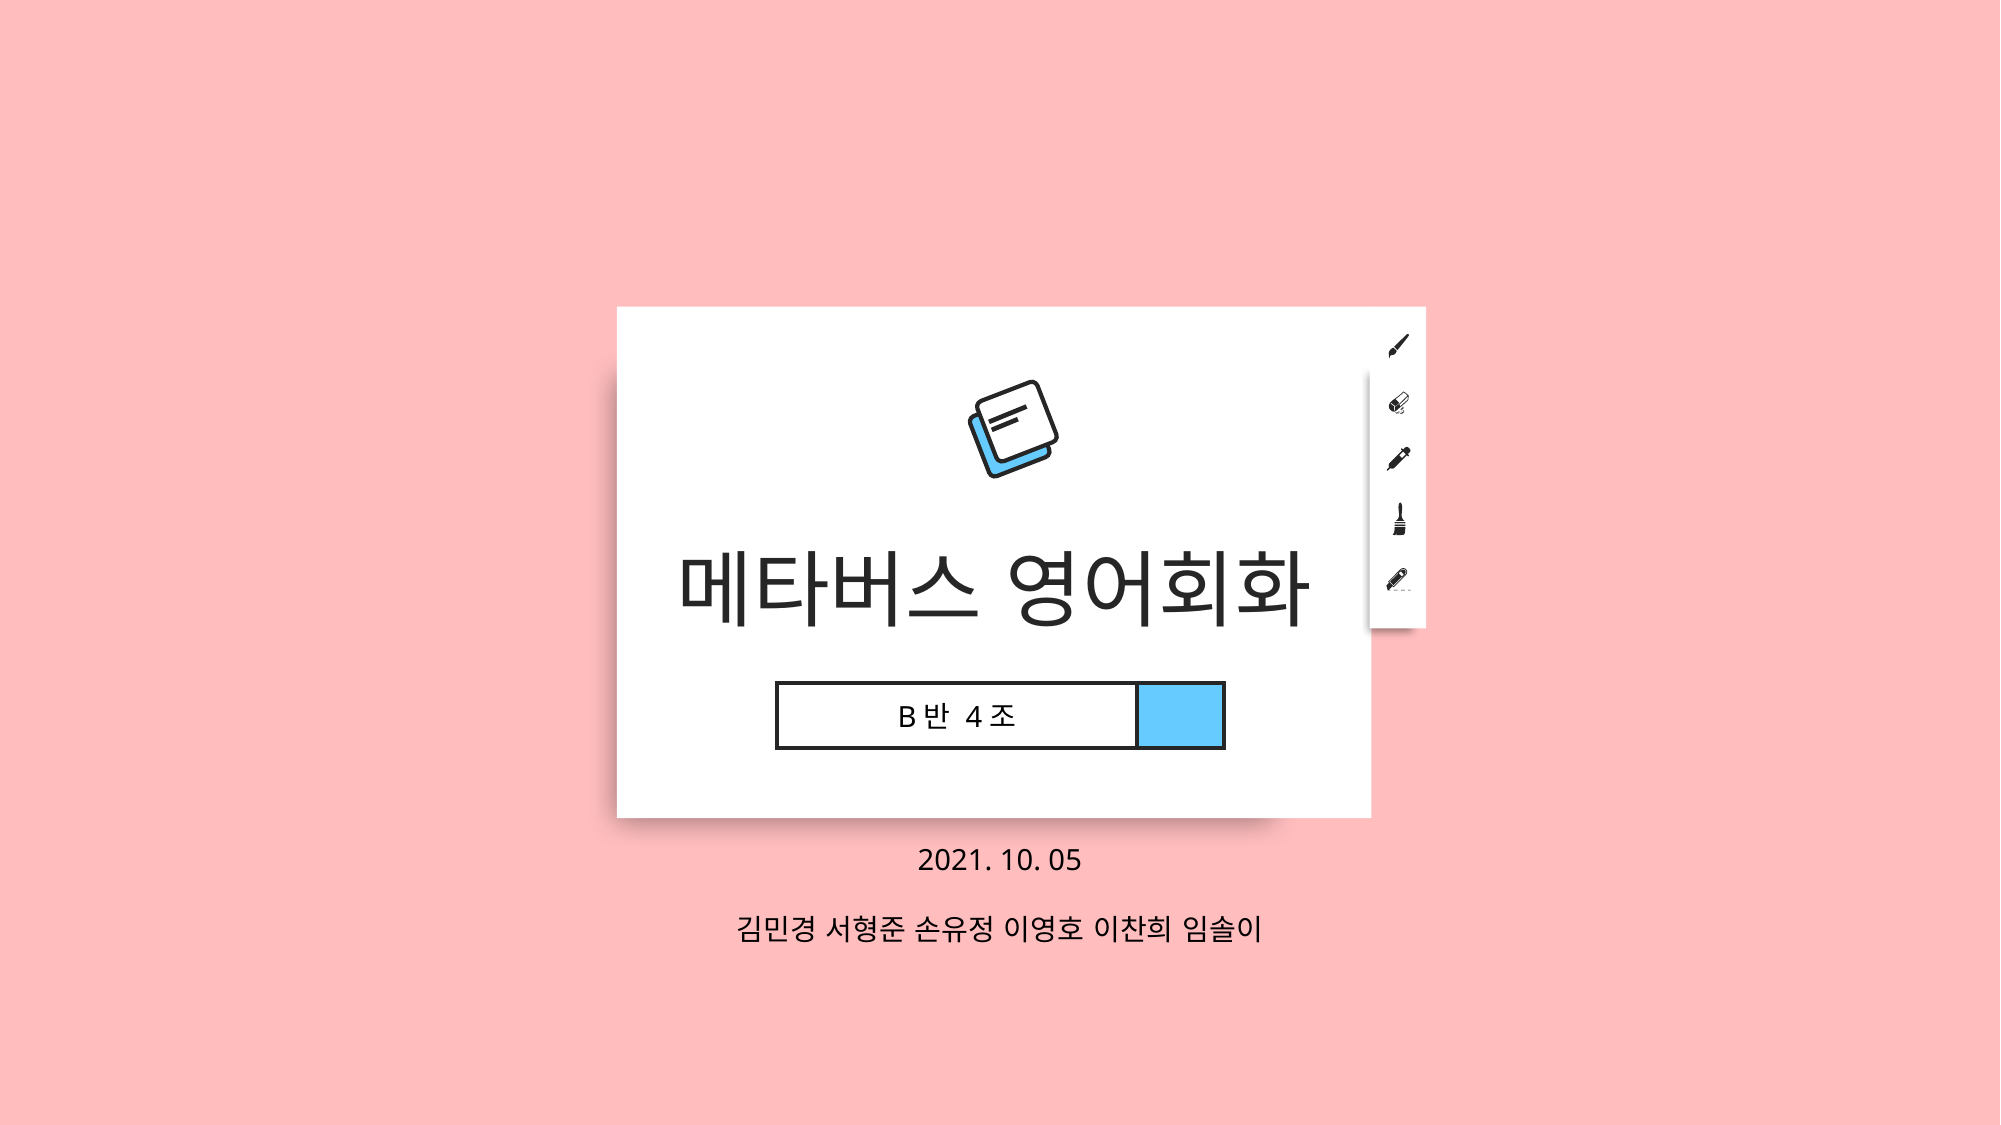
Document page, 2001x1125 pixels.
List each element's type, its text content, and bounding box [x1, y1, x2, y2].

text_box 2021. 10. 05 김민경 서형준 손유정 이영호 이찬희 임솔이 [657, 833, 1343, 954]
text_box B반 4조 [776, 682, 1136, 749]
text_box [1136, 682, 1225, 749]
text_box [1369, 306, 1427, 629]
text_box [977, 389, 1050, 469]
text_box 메타버스 영어회화 [616, 306, 1372, 819]
